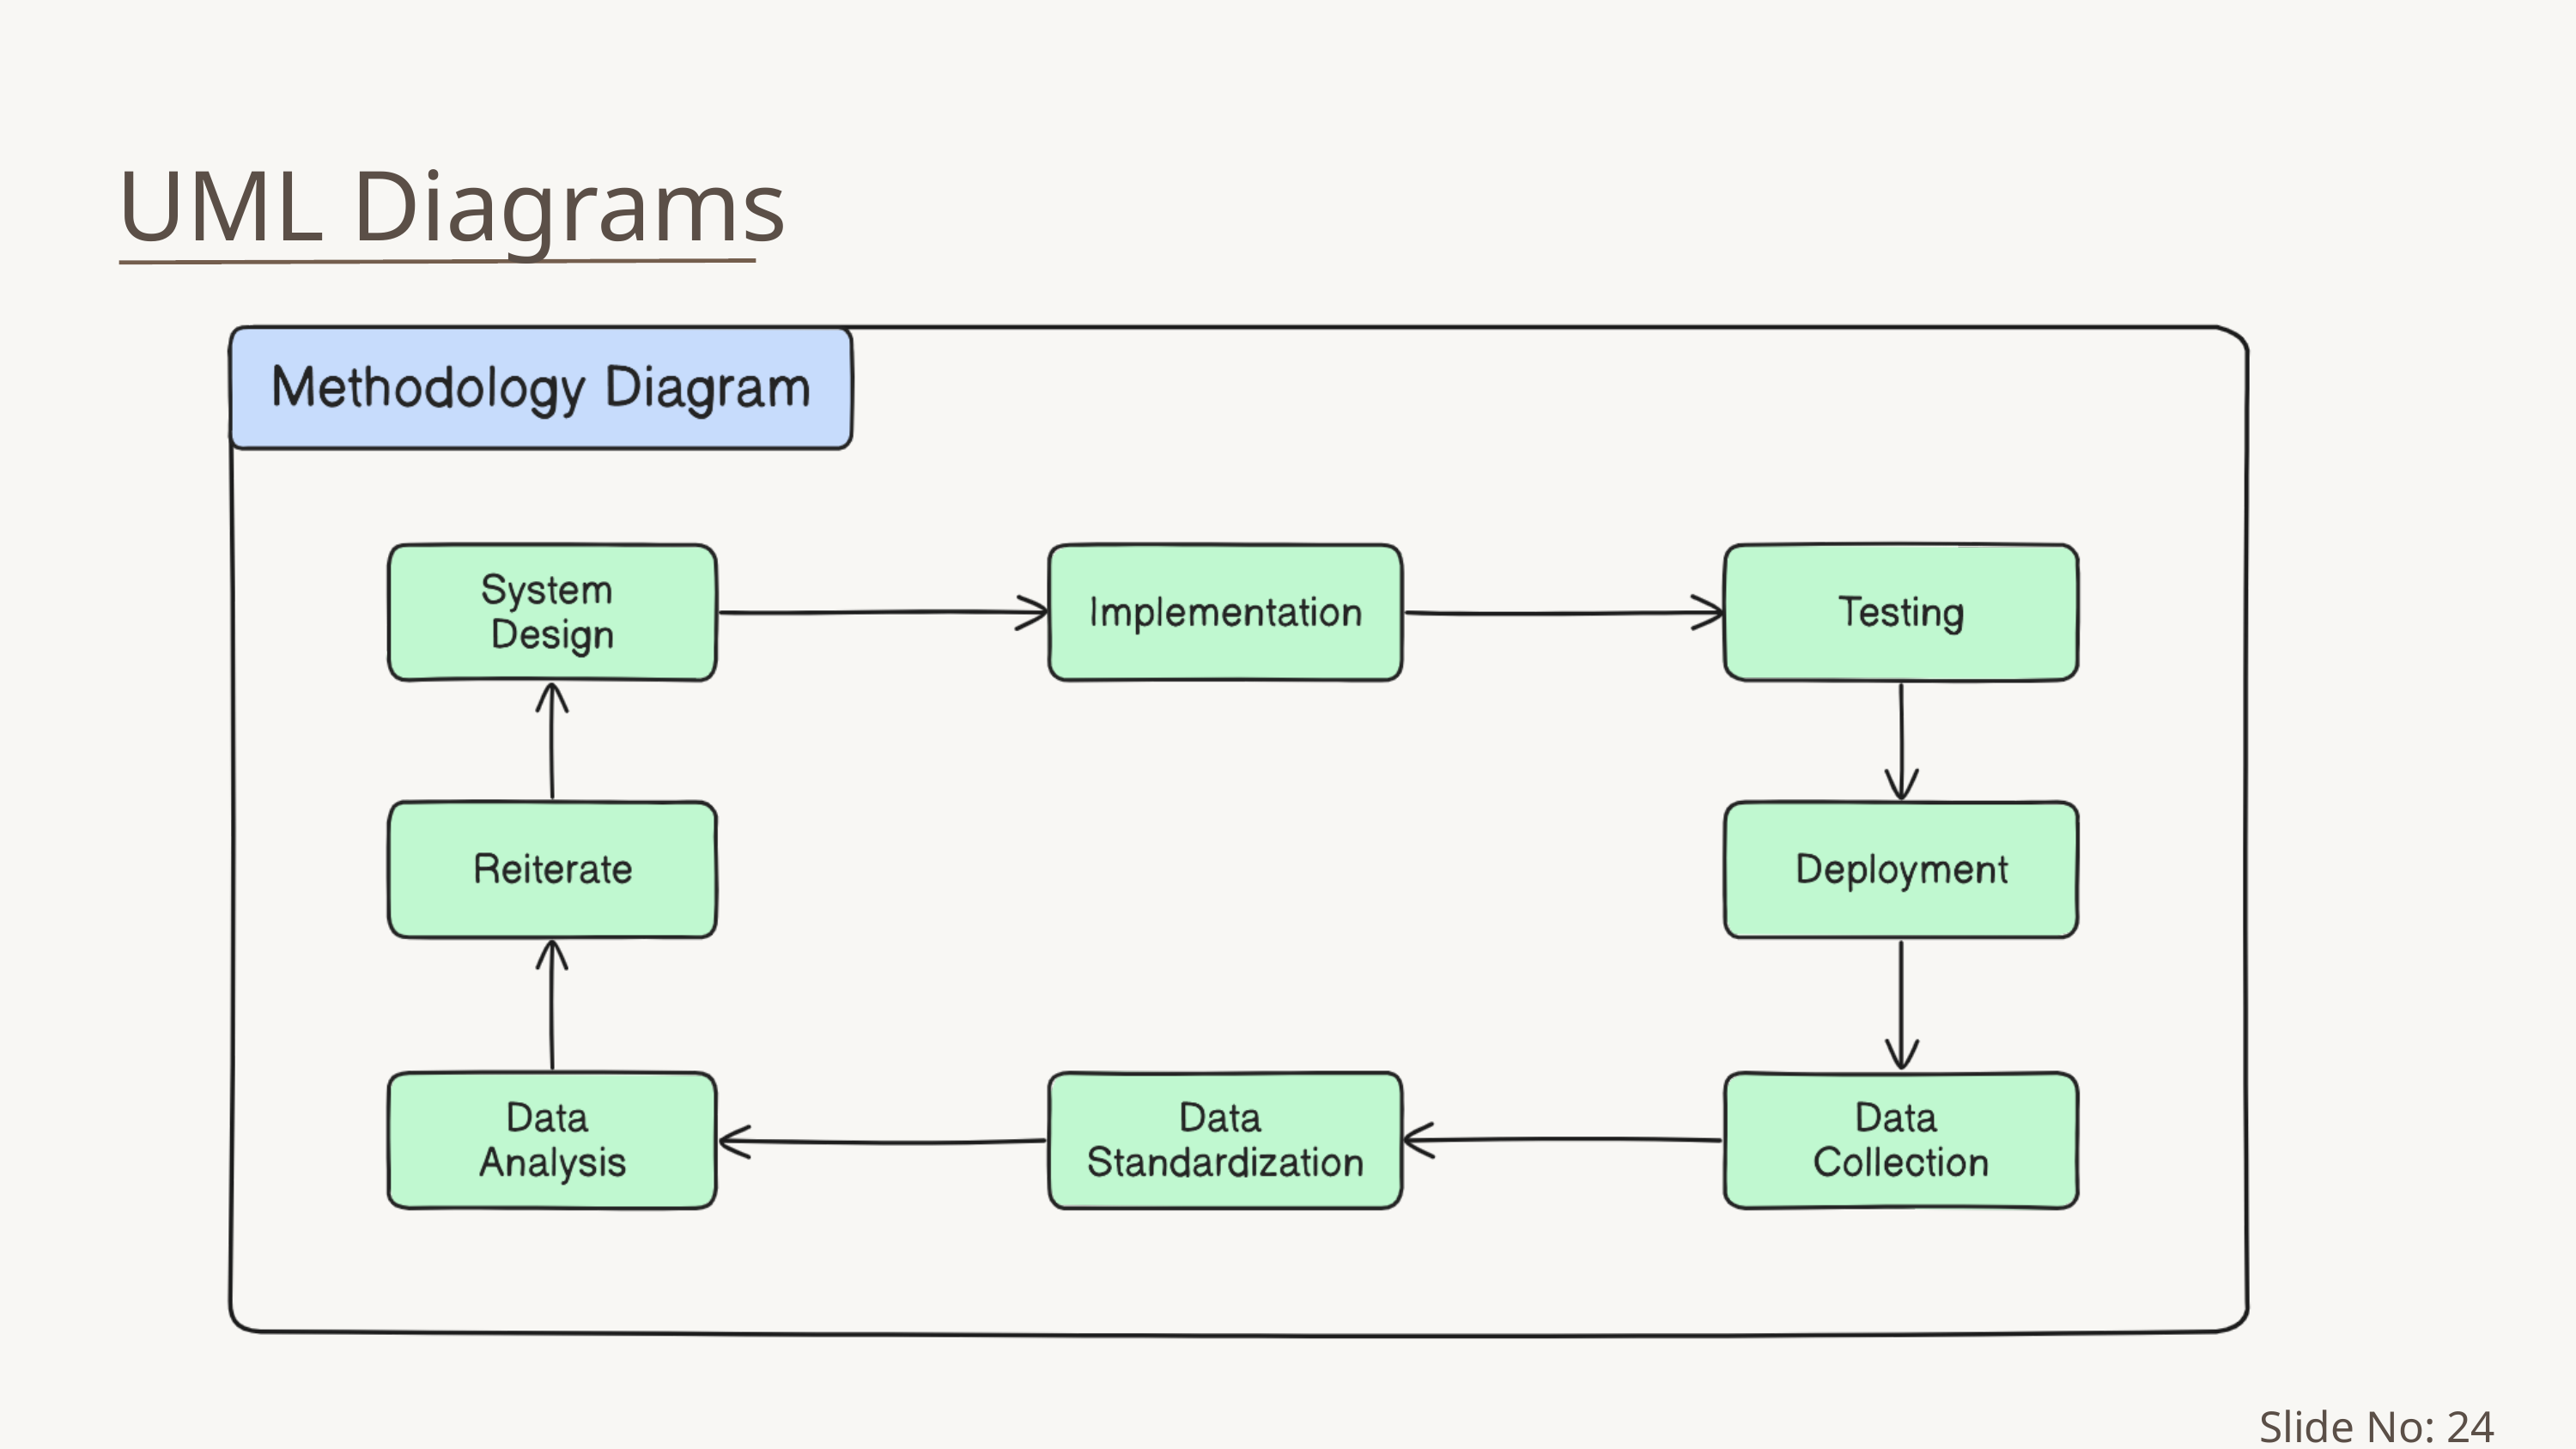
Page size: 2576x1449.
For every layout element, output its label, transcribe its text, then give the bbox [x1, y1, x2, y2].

text_box Slide No: 24 [2254, 1391, 2501, 1449]
text_box [206, 304, 2274, 1359]
text_box UML Diagrams [116, 136, 1852, 261]
